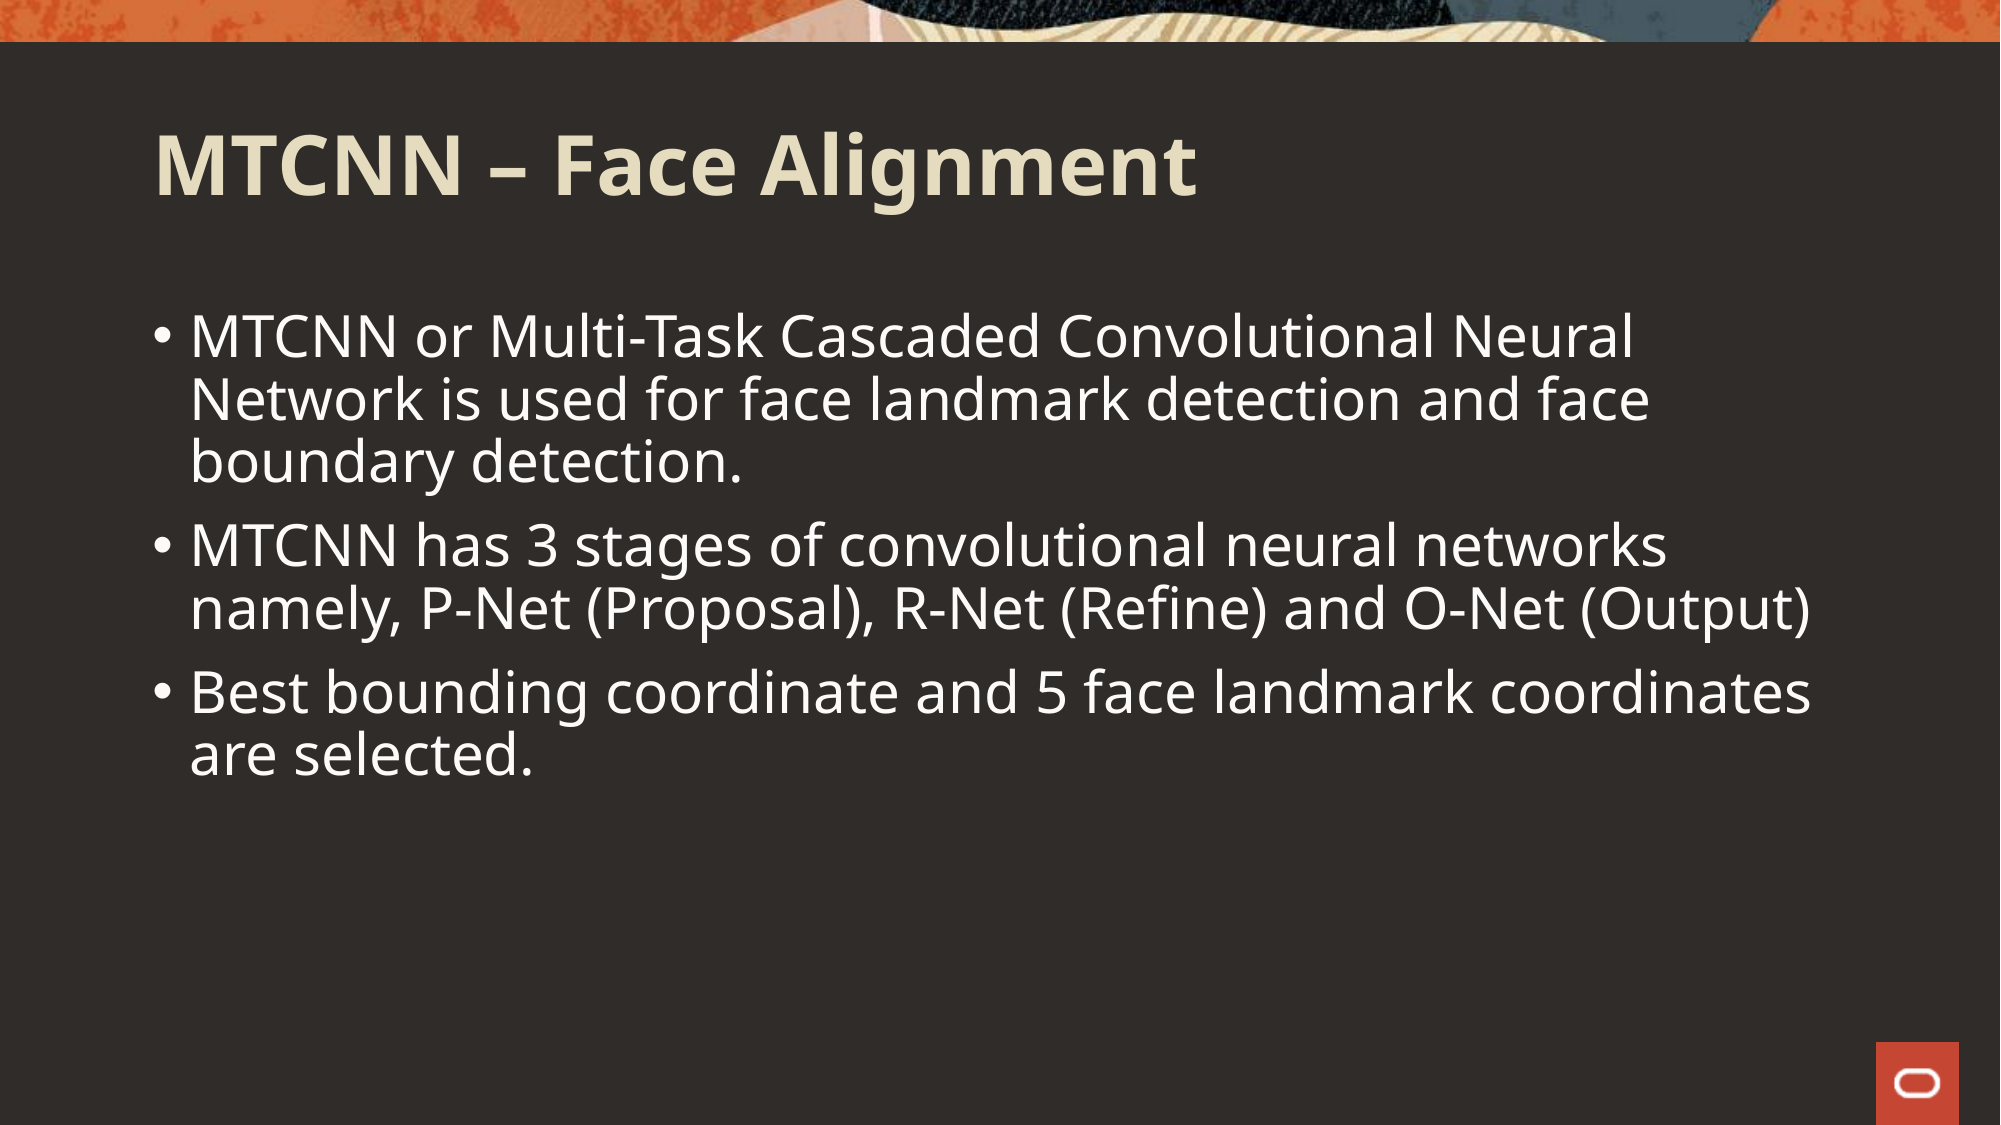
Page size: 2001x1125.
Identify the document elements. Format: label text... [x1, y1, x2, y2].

title MTCNN – Face Alignment [137, 59, 1863, 278]
picture [0, 0, 2000, 42]
picture [1876, 1042, 1959, 1125]
list MTCNN or Multi-Task Cascaded Convolutional Neural Network is used for face landmark detection and face boundary detection. MTCNN has 3 stages of convolutional neural networks namely, P-Net (Proposal), R-Net (Refine) and O-Net (Output) Best bounding coordinate and 5 face landmark coordinates are selected. [137, 299, 1863, 1014]
